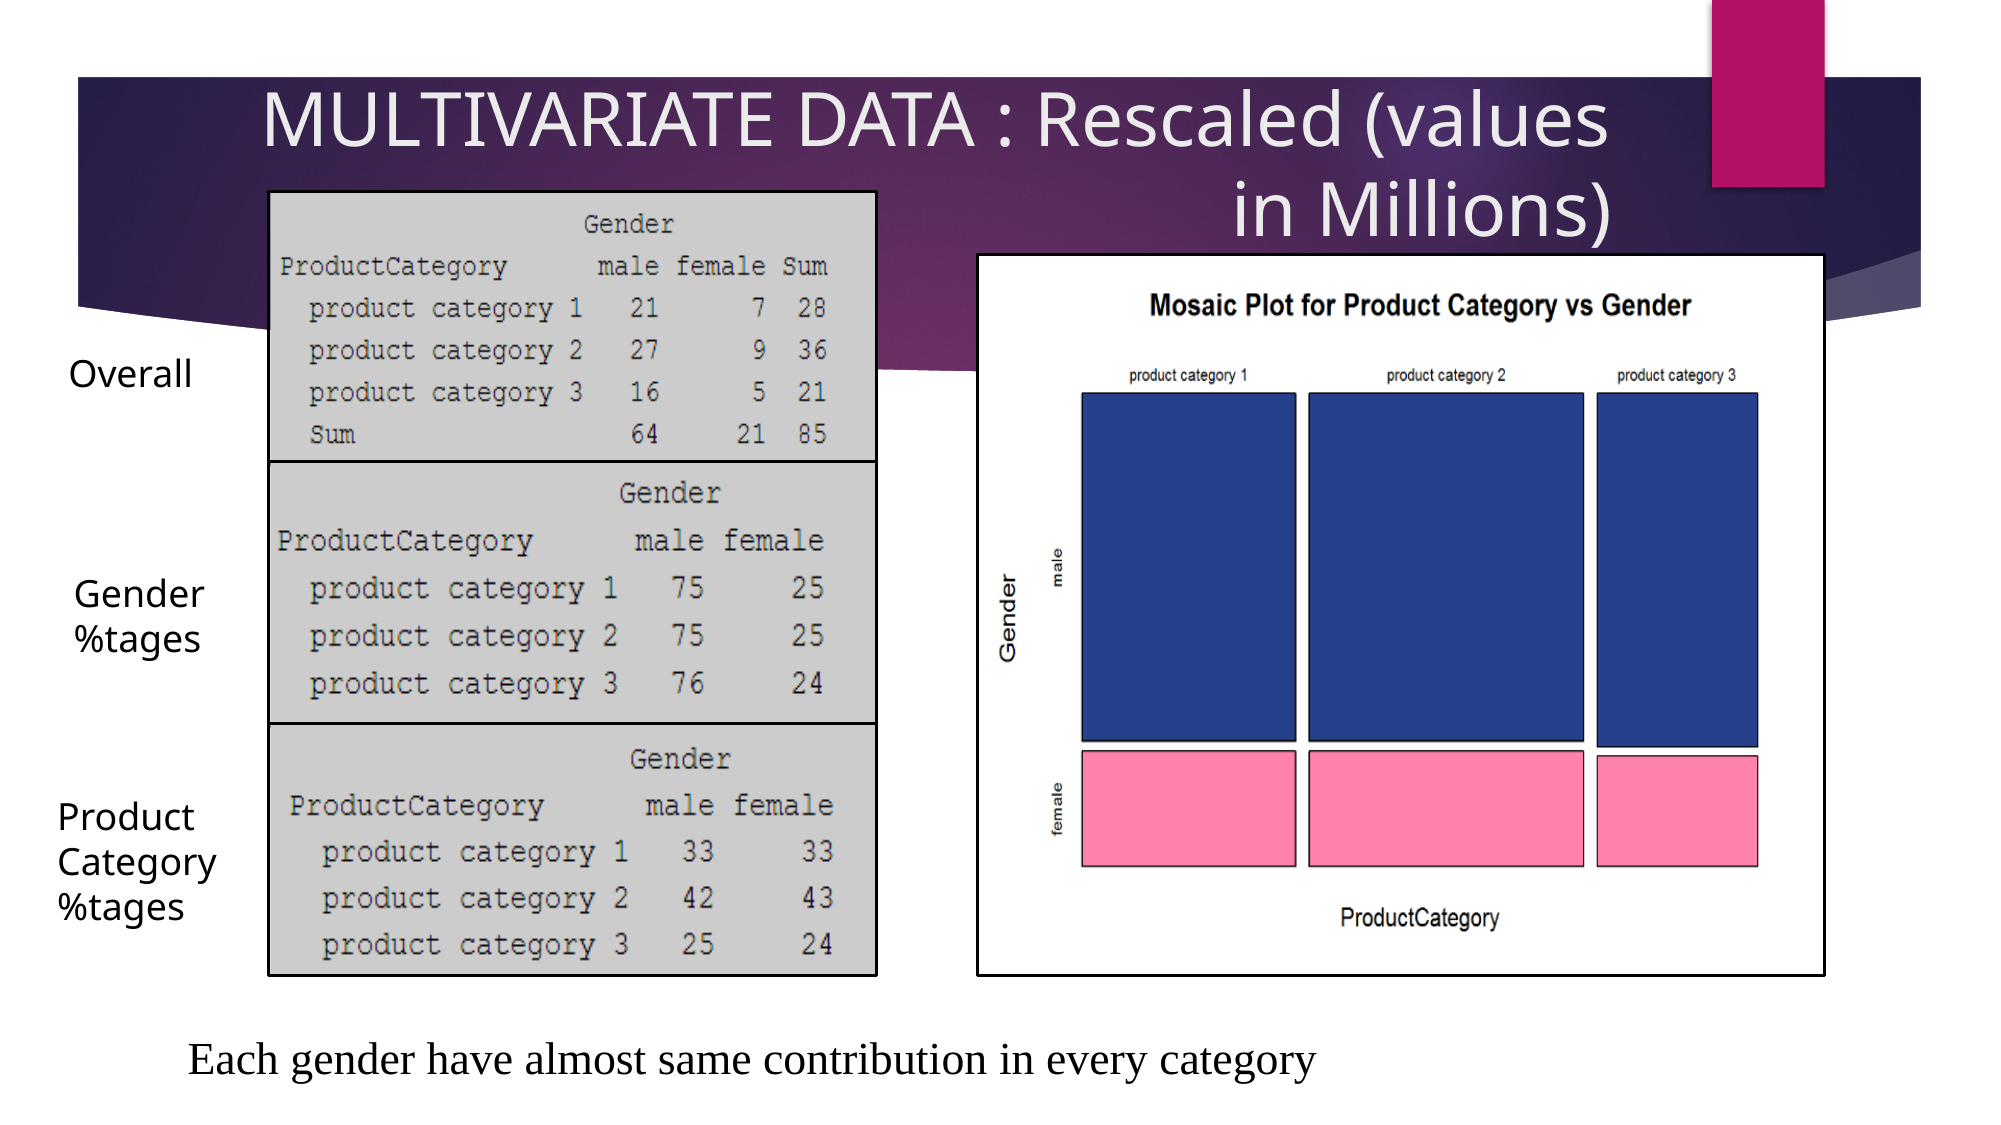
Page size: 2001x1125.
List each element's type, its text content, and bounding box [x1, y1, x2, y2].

text_box Gender %tages [58, 562, 232, 668]
title MULTIVARIATE DATA : Rescaled (values in Millions) [189, 103, 1627, 220]
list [270, 192, 876, 462]
picture [978, 256, 1824, 975]
picture [79, 78, 1920, 371]
text_box Each gender have almost same contribution in every category [172, 1013, 1553, 1099]
picture [270, 462, 876, 975]
text_box Overall [53, 342, 238, 402]
text_box Product Category %tages [42, 785, 249, 936]
